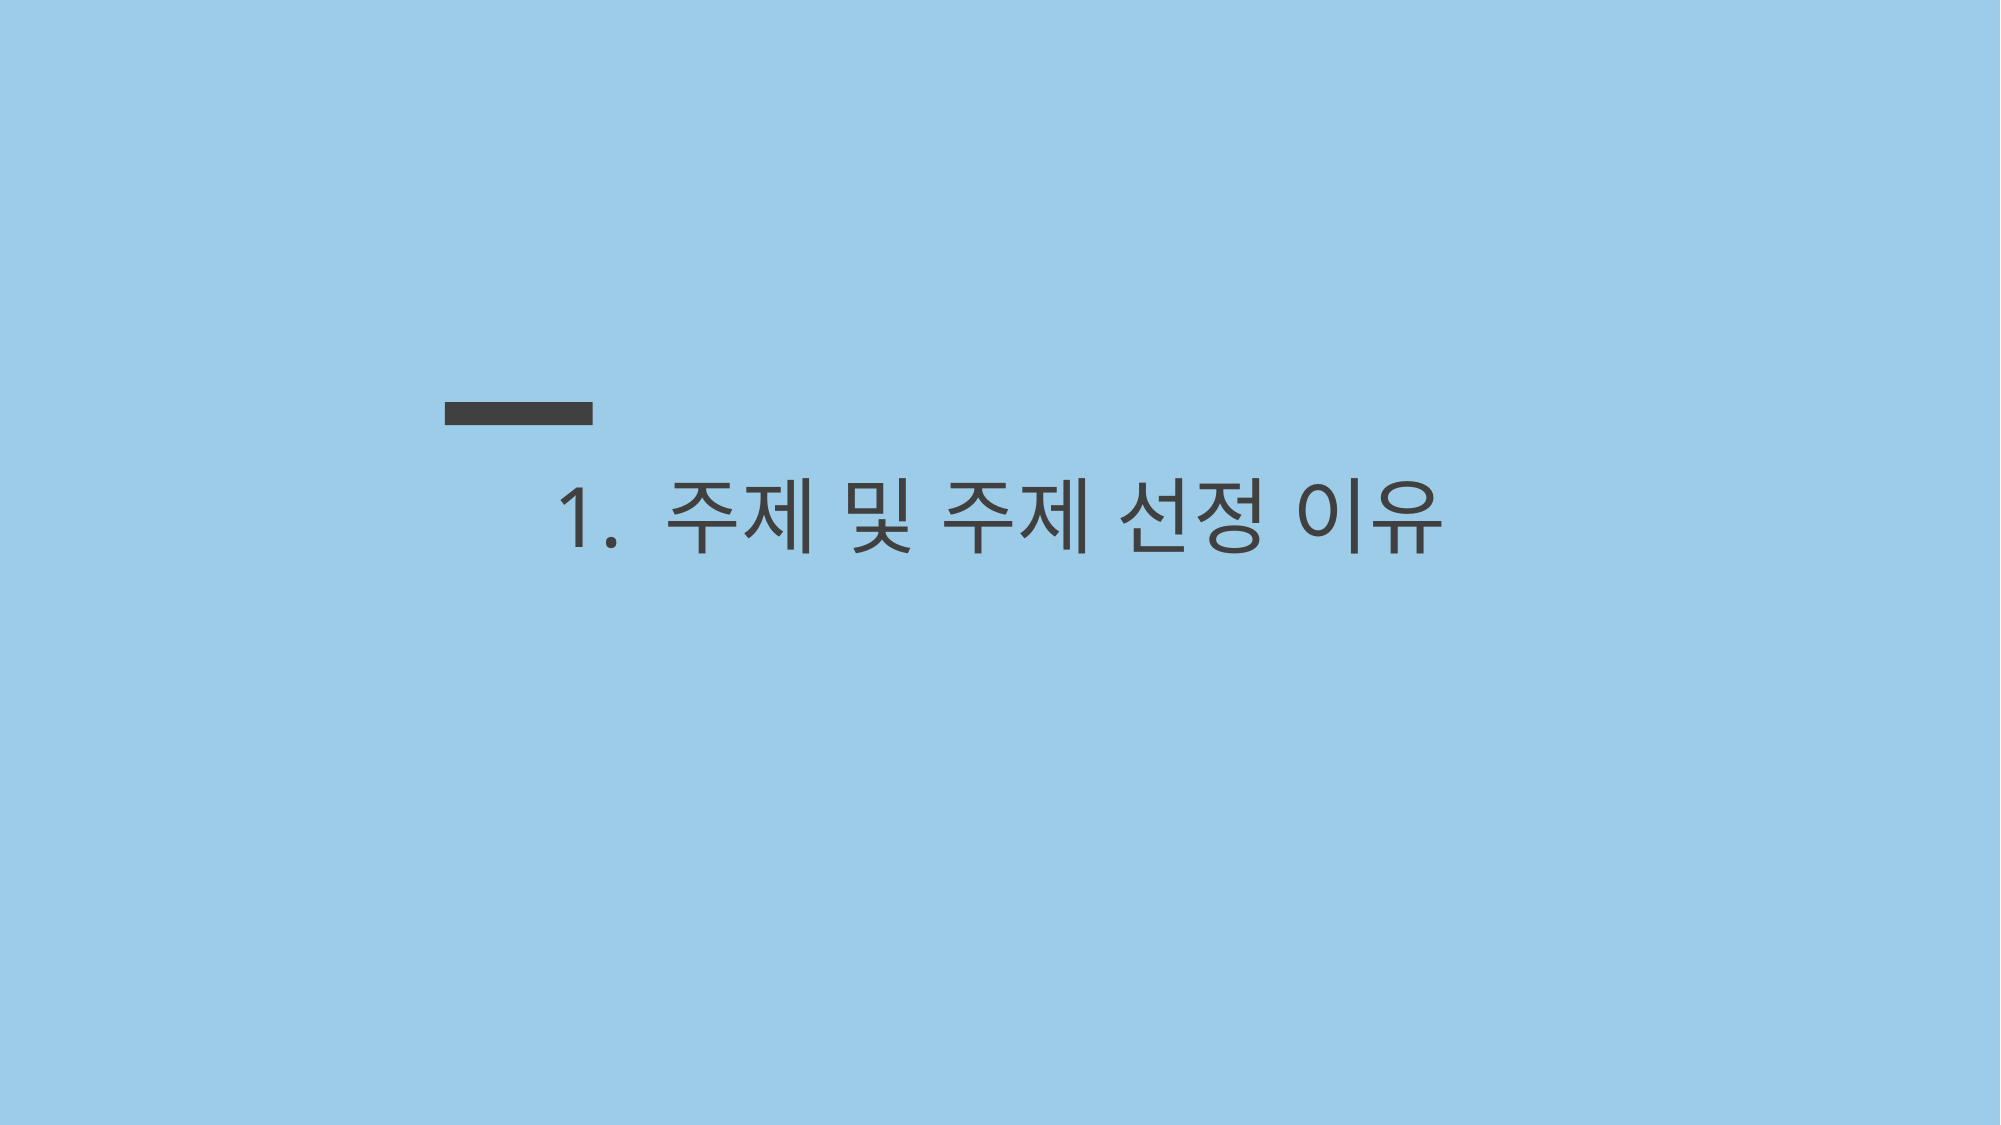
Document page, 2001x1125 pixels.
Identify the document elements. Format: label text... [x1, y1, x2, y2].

text_box [444, 401, 594, 426]
text_box 1. 주제 및 주제 선정 이유 [538, 456, 1462, 572]
